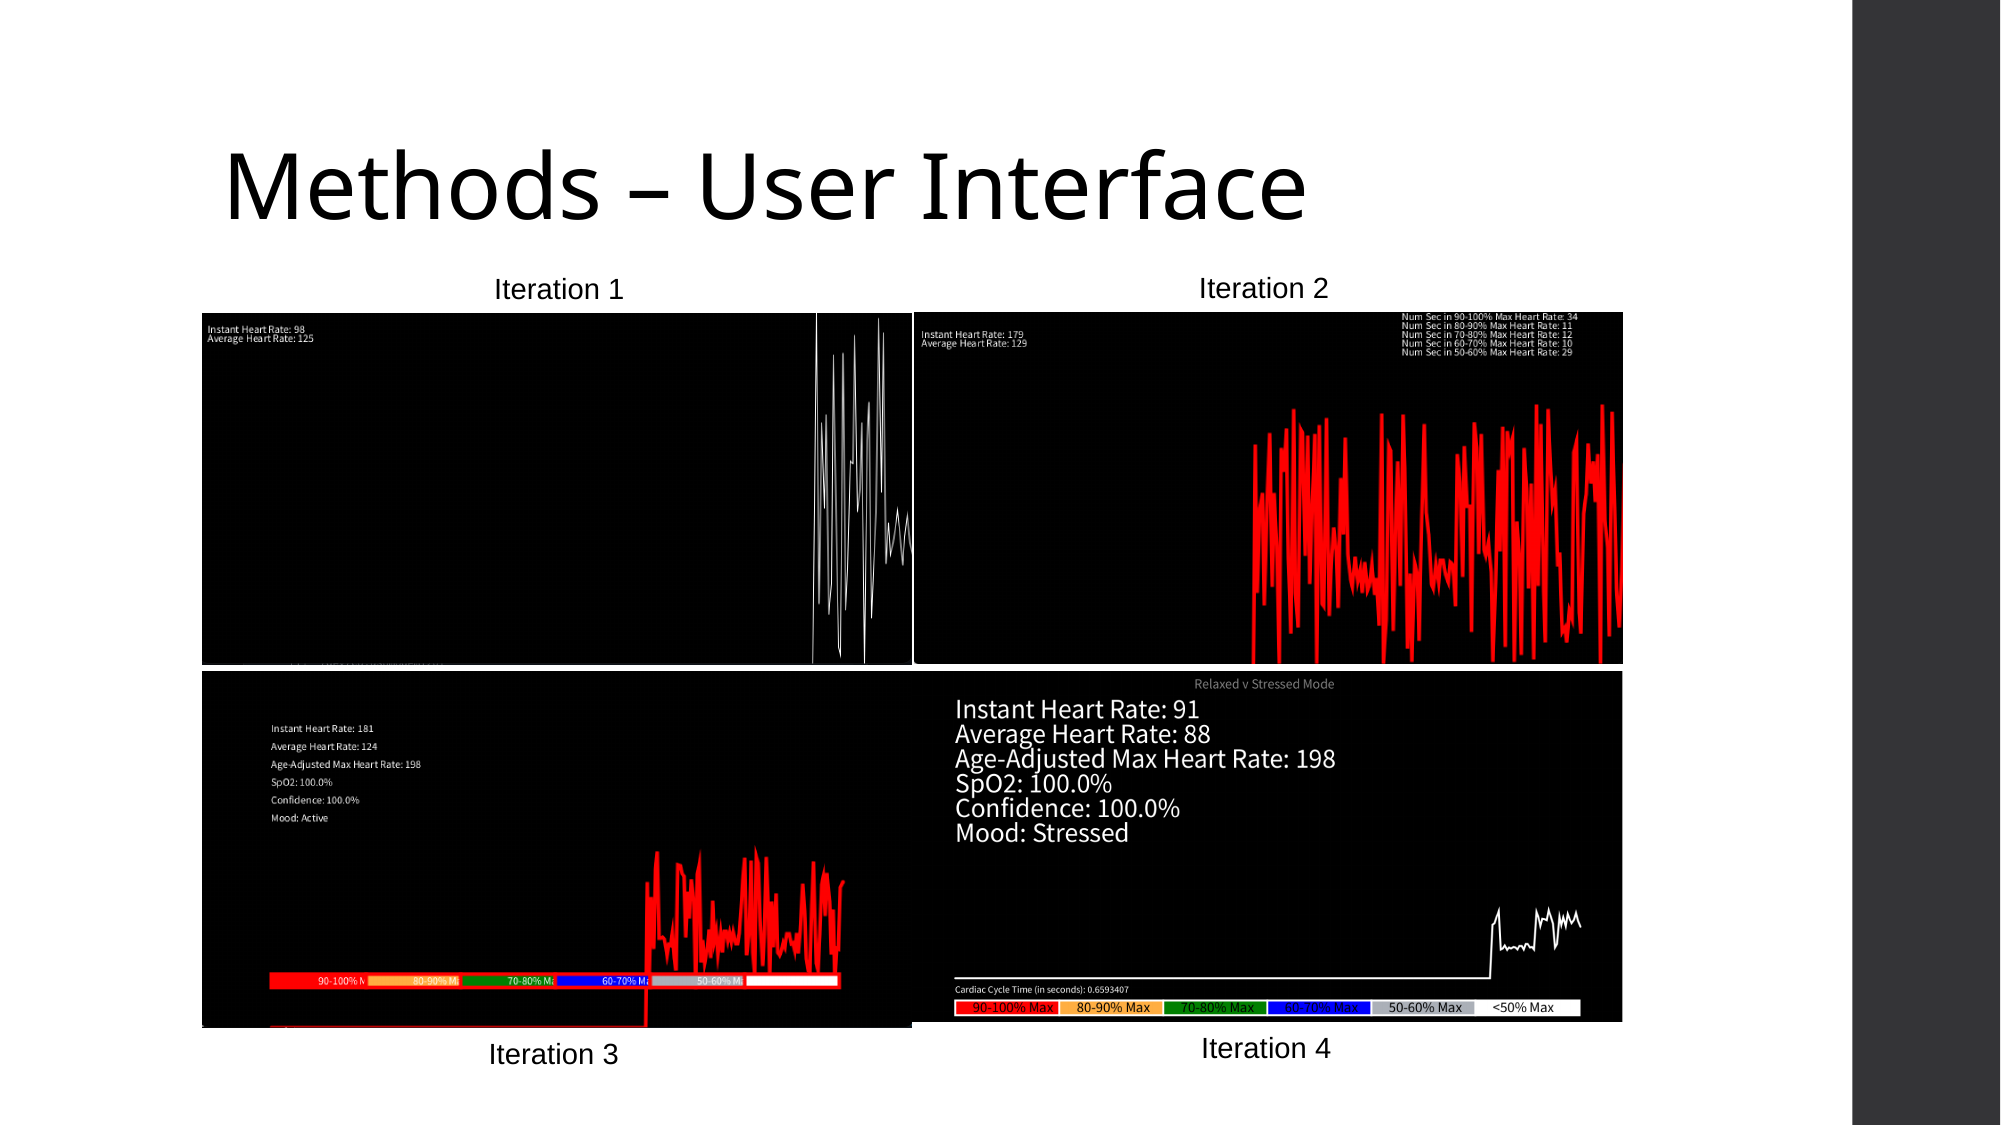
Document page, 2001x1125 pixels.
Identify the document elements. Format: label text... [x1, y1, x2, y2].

picture [201, 313, 912, 666]
text_box Iteration 1 [479, 263, 645, 312]
text_box Iteration 3 [473, 1036, 650, 1078]
title Methods – User Interface [206, 29, 1797, 247]
picture [914, 312, 1624, 664]
text_box Iteration 4 [1186, 1031, 1349, 1073]
text_box Iteration 2 [1183, 261, 1350, 311]
picture [201, 671, 1623, 1028]
